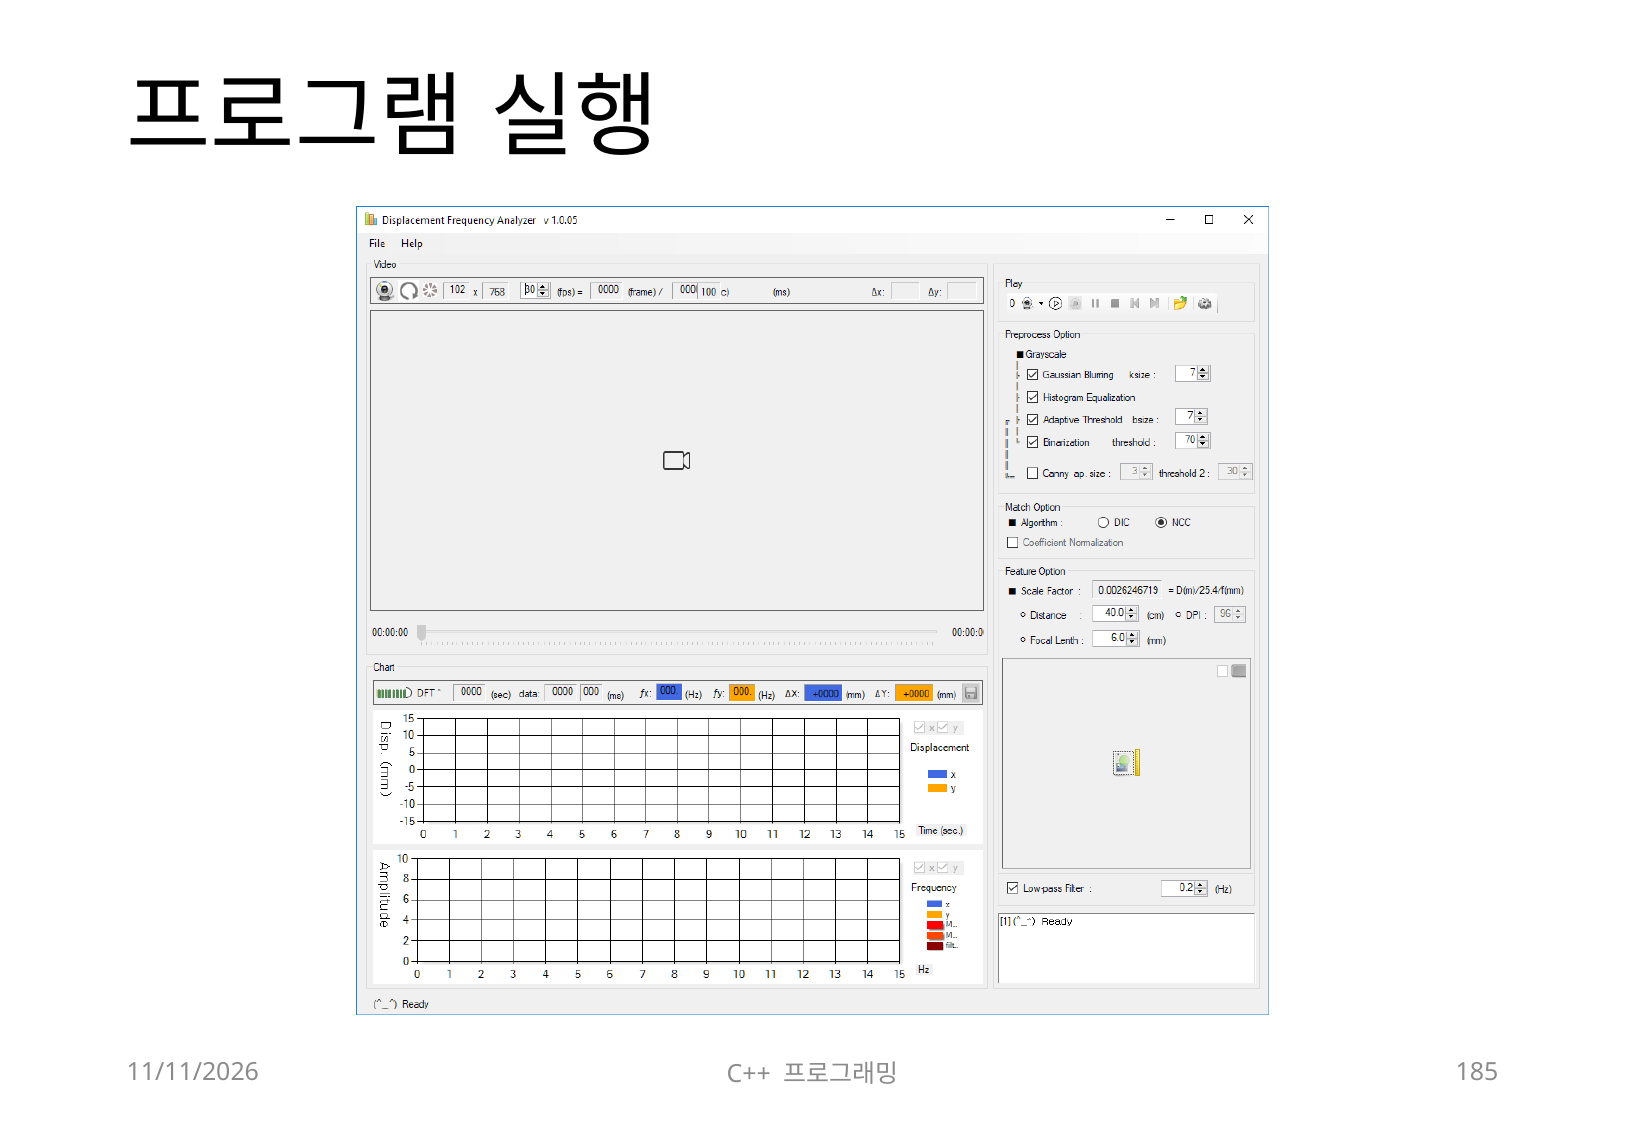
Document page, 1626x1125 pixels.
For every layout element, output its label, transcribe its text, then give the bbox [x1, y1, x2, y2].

footer C++ 프로그래밍 [538, 1042, 1087, 1103]
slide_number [111, 1042, 478, 1103]
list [356, 206, 1269, 1015]
slide_number 185 [1147, 1042, 1514, 1103]
title 프로그램 실행 [111, 59, 1514, 179]
